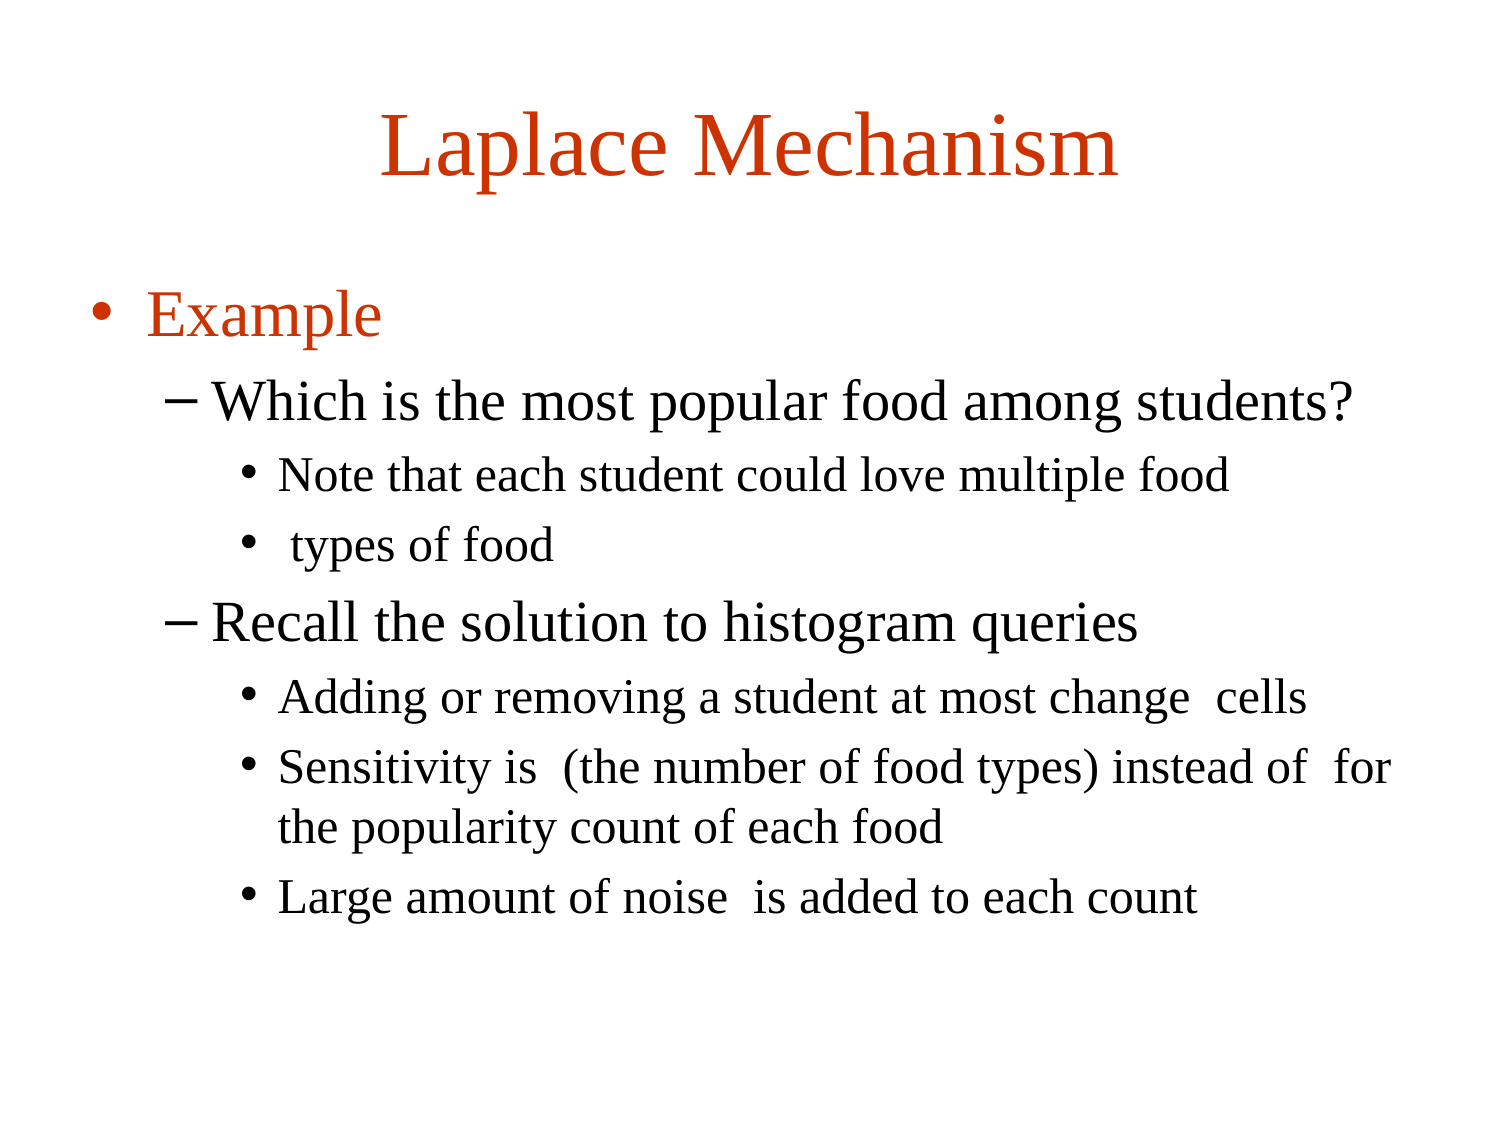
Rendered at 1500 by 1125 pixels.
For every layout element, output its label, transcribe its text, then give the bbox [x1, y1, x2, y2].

title Laplace Mechanism [75, 45, 1425, 233]
